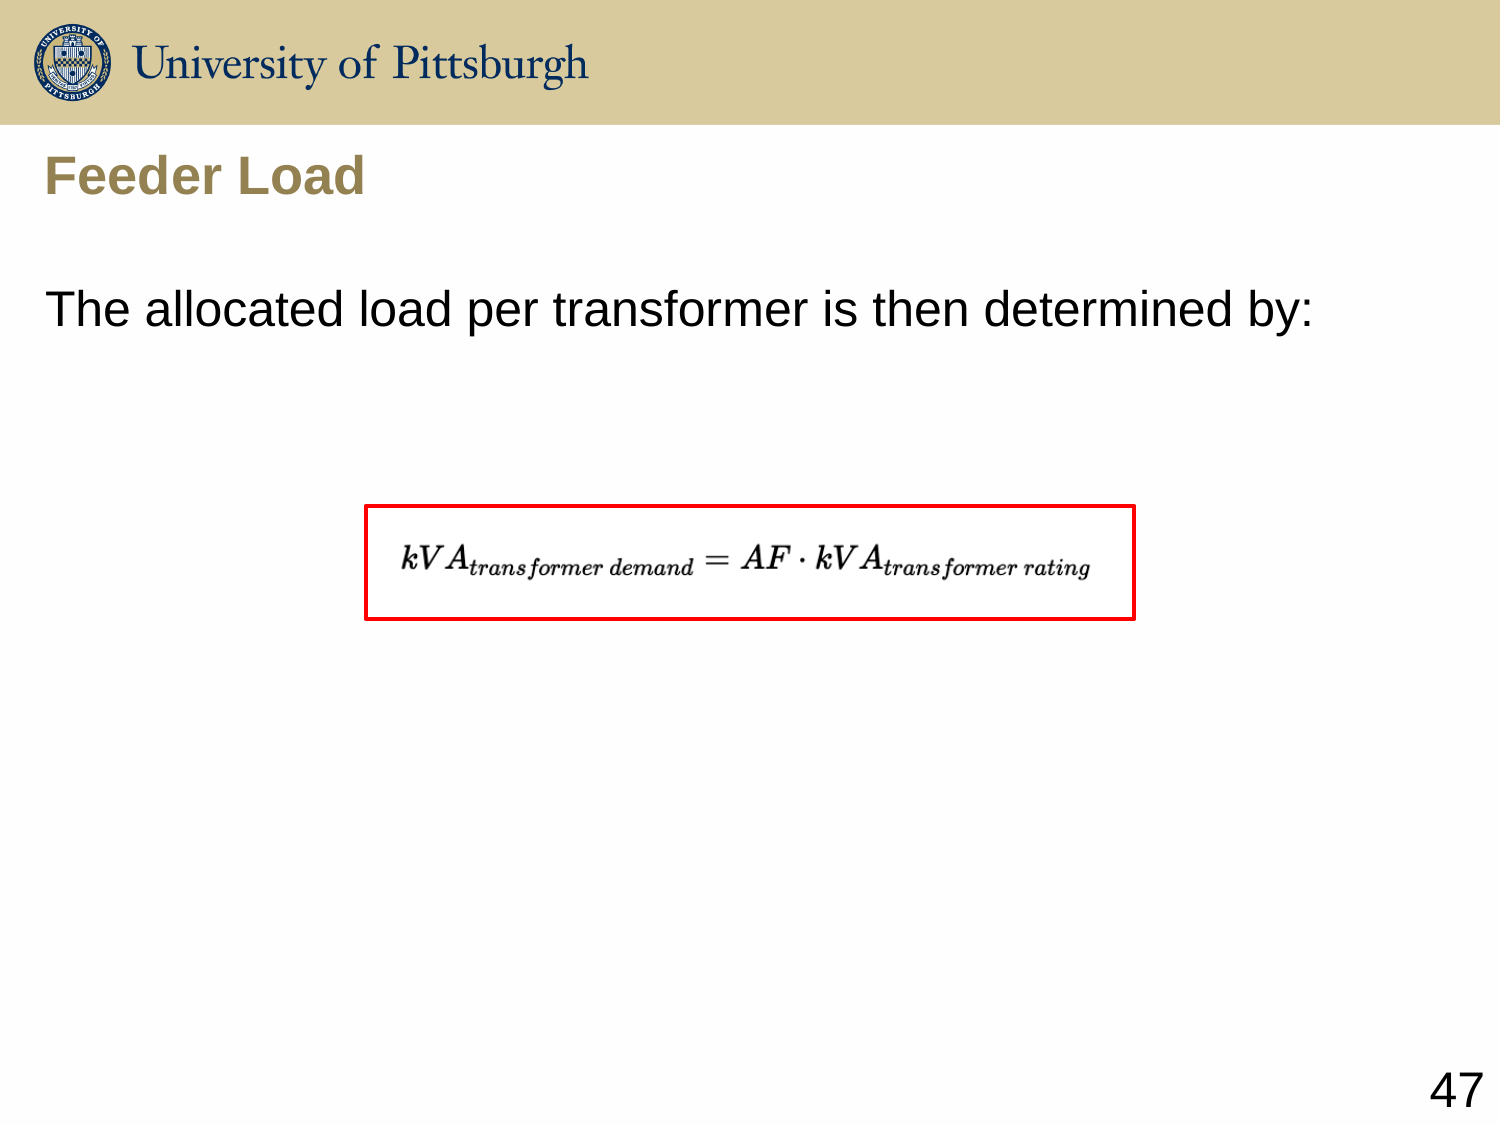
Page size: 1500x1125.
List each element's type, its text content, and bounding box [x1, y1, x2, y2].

picture [0, 1, 1500, 1125]
text_box The allocated load per transformer is then determined by: [30, 269, 1363, 345]
title Feeder Load [29, 125, 1500, 221]
slide_number 47 [1362, 1050, 1500, 1125]
